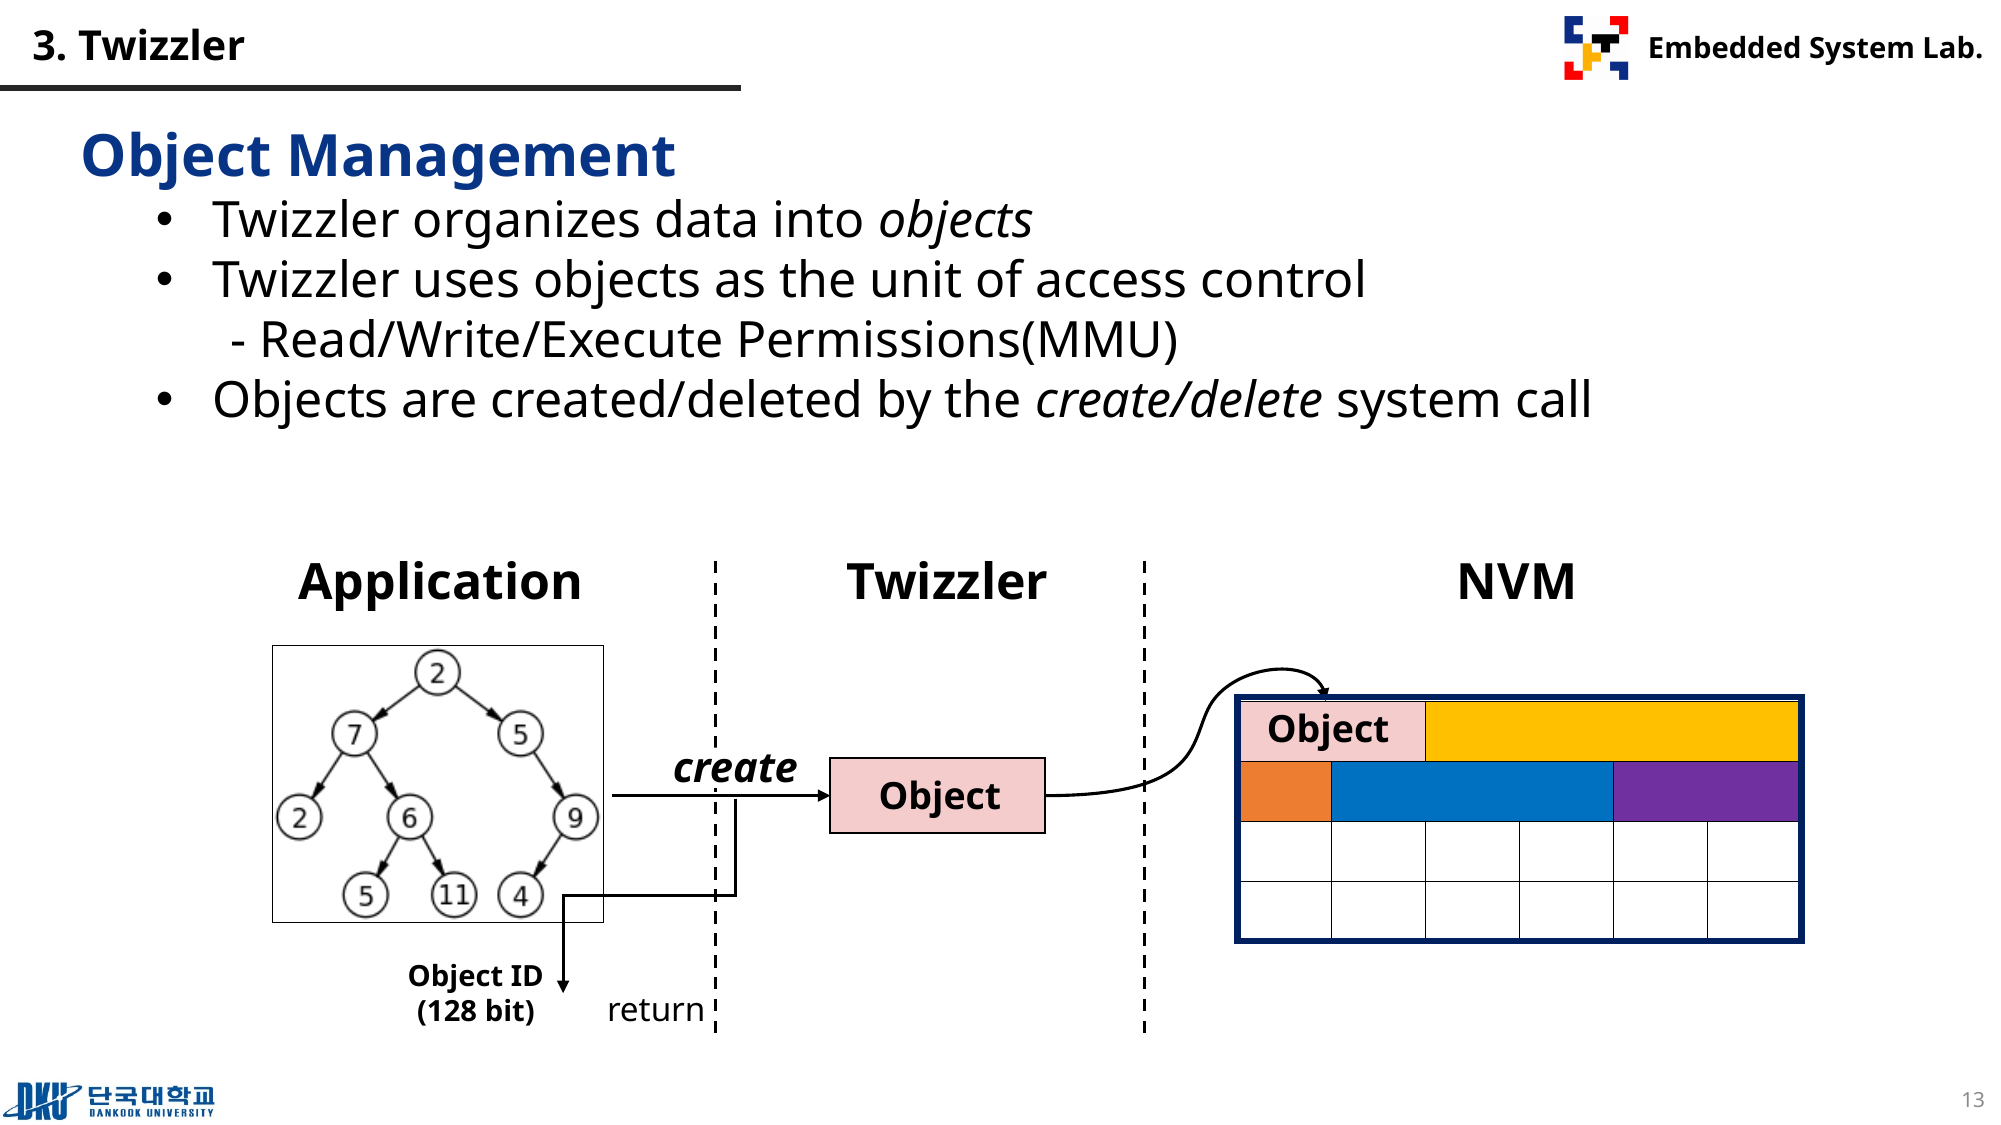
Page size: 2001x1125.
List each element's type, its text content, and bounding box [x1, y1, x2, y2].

picture [0, 1076, 217, 1125]
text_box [830, 757, 1046, 834]
title 3. Twizzler [17, 17, 1474, 78]
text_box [1145, 700, 1326, 796]
slide_number 13 [1550, 1076, 2000, 1125]
text_box create [716, 733, 866, 795]
text_box NVM [1351, 541, 1683, 617]
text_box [1045, 700, 1144, 796]
text_box create [605, 733, 715, 799]
text_box Application [275, 541, 607, 617]
picture [272, 645, 604, 923]
text_box Object Management Twizzler organizes data into objects Twizzler uses objects as the unit of access control - Read/Write/Execute Permissions(MMU) Objects are created/deleted by the create/delete system call [66, 110, 1934, 496]
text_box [552, 810, 747, 983]
picture [1563, 15, 1629, 81]
text_box return [589, 983, 723, 1036]
text_box Twizzler [781, 542, 1114, 618]
text_box [1236, 696, 1803, 942]
text_box Object ID (128 bit) [334, 950, 589, 1035]
